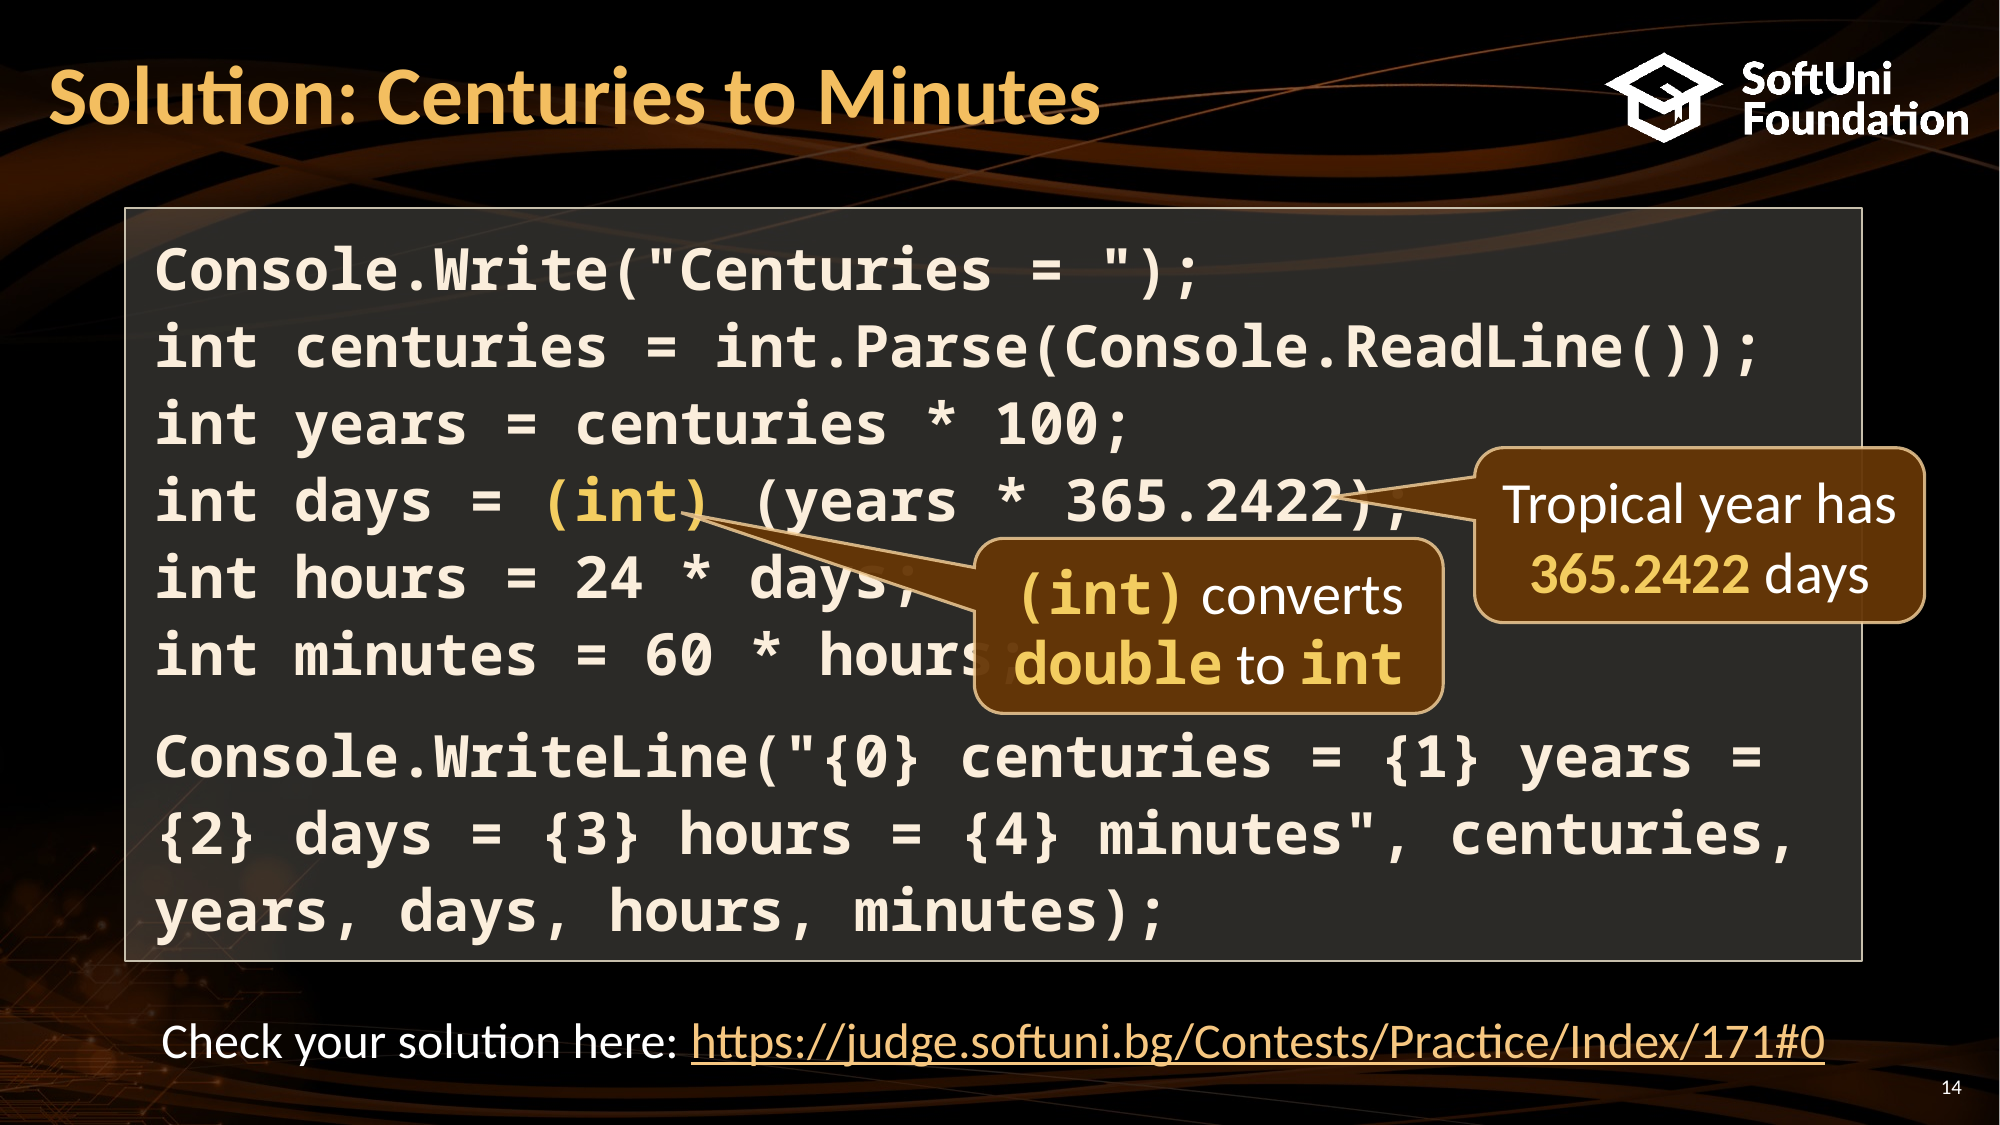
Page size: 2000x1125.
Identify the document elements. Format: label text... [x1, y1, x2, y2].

text_box Tropical year has 365.2422 days [1331, 446, 1926, 624]
text_box Console.Write("Centuries = "); int centuries = int.Parse(Console.ReadLine()); int years = centuries * 100; int days = (int) (years * 365.2422); int hours = 24 * days; int minutes = 60 * hours; Console.WriteLine("{0} centuries = {1} years = {2} days = {3} hours = {4} minutes", centuries, years, days, hours, minutes); [124, 207, 1863, 961]
slide_number 14 [1897, 1070, 1968, 1103]
title Solution: Centuries to Minutes [30, 6, 1602, 189]
text_box (int) converts double to int [680, 511, 1445, 715]
picture [0, 0, 2000, 1125]
text_box Check your solution here: https://judge.softuni.bg/Contests/Practice/Index/171#0 [124, 1000, 1863, 1076]
